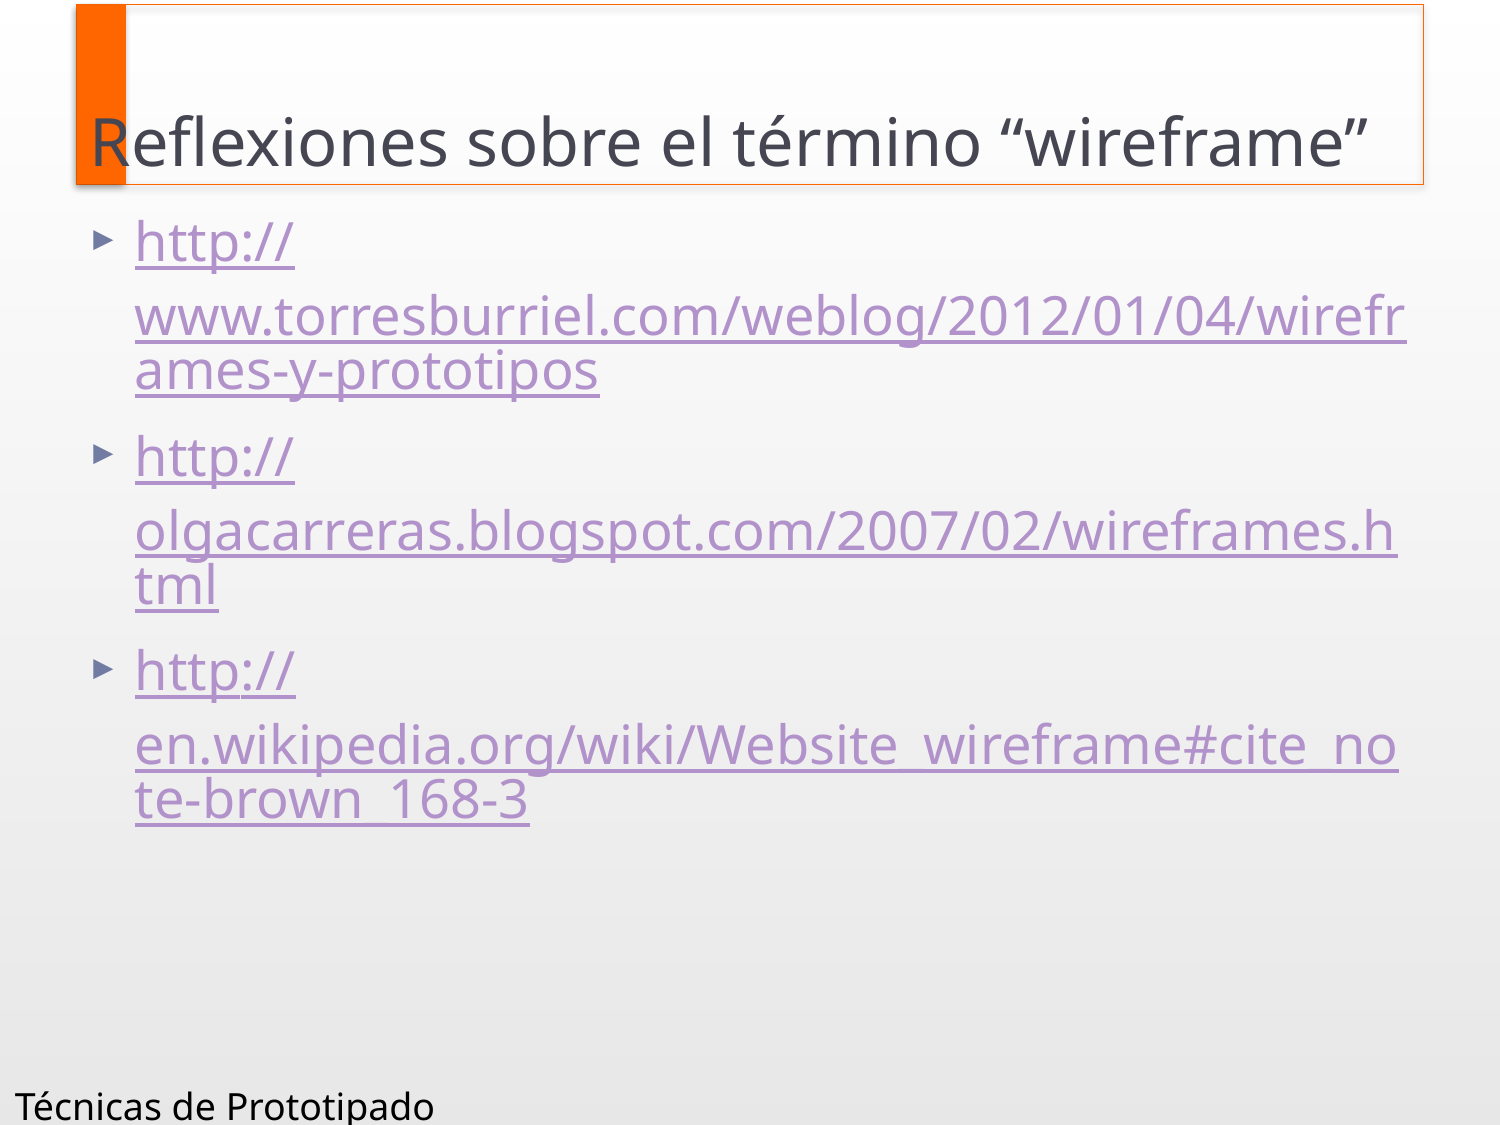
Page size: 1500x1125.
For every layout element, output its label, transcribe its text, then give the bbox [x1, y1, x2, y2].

list http://www.torresburriel.com/weblog/2012/01/04/wireframes-y-prototipos http://olgacarreras.blogspot.com/2007/02/wireframes.html http://en.wikipedia.org/wiki/Website_wireframe#cite_note-brown_168-3 [75, 200, 1425, 1047]
title Reflexiones sobre el término “wireframe” [75, 24, 1425, 188]
footer Técnicas de Prototipado [0, 1075, 1317, 1125]
